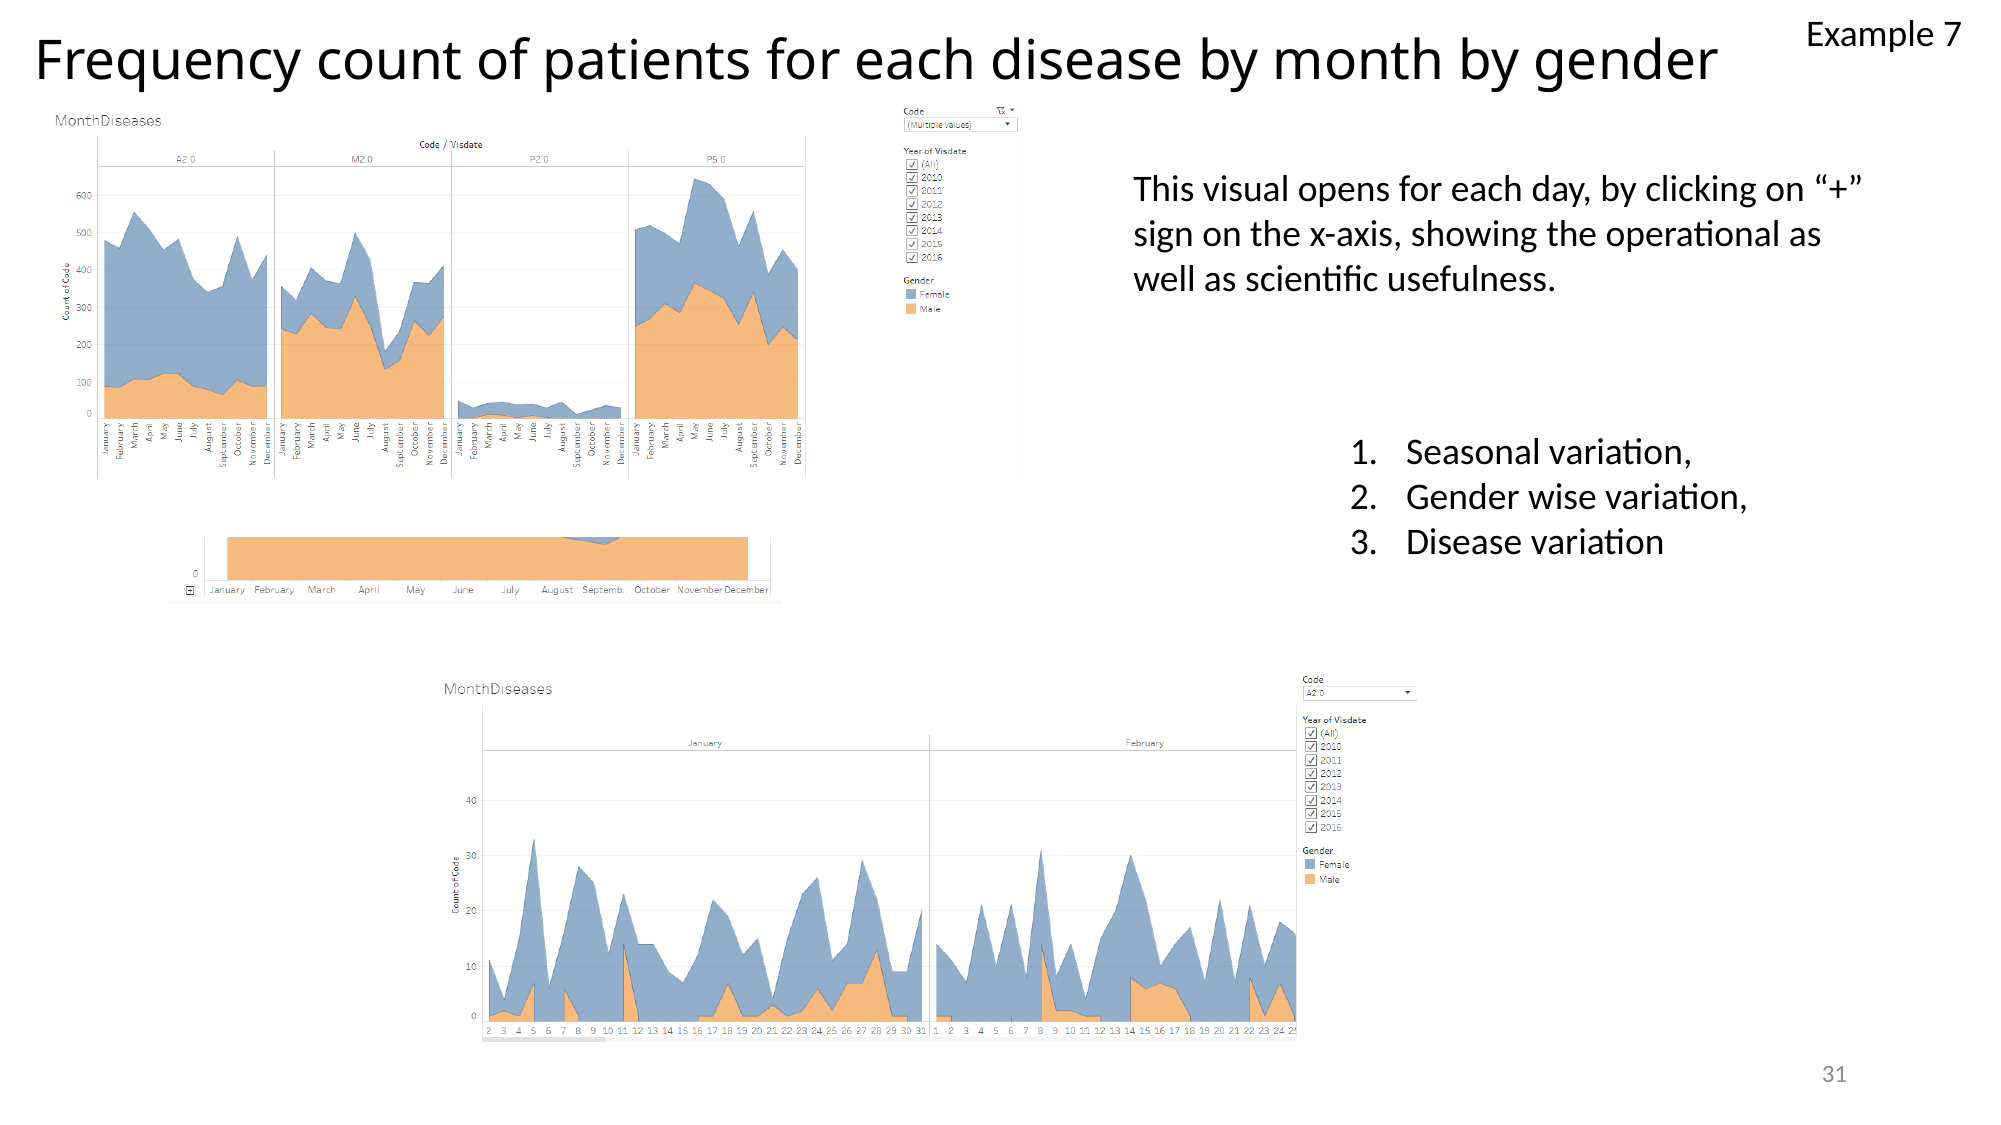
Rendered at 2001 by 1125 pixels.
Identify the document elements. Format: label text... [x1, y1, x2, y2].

text_box Example 7 [1791, 2, 1998, 62]
slide_number 31 [1412, 1042, 1863, 1103]
text_box Seasonal variation, Gender wise variation, Disease variation [1335, 419, 1882, 615]
picture [441, 675, 1417, 1046]
picture [51, 103, 1027, 481]
picture [168, 537, 782, 604]
text_box This visual opens for each day, by clicking on “+” sign on the x-axis, showing the operational as well as scientific usefulness. [1118, 156, 1903, 307]
title Frequency count of patients for each disease by month by gender [19, 17, 1745, 108]
